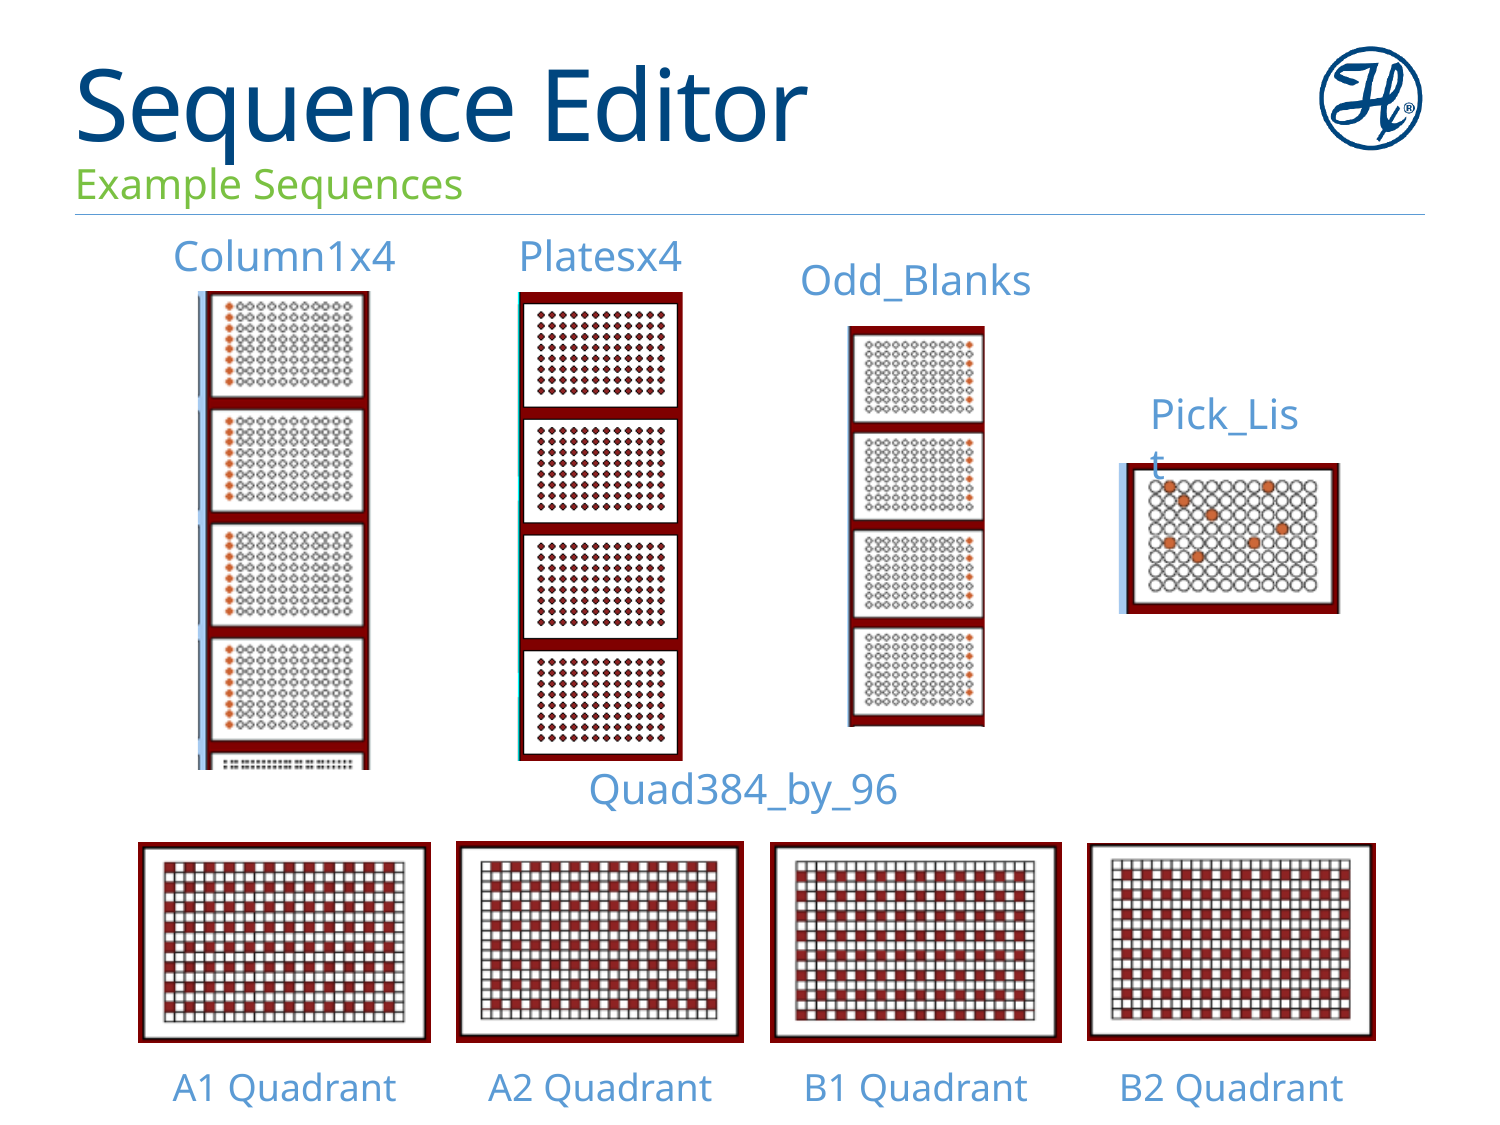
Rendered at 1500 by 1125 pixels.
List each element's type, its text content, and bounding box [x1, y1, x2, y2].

picture [197, 291, 372, 770]
picture [1087, 843, 1376, 1041]
picture [846, 326, 985, 727]
text_box Quad384_by_96 [573, 755, 926, 820]
picture [456, 841, 744, 1043]
text_box Column1x4 [158, 222, 411, 288]
picture [770, 842, 1062, 1043]
text_box Odd_Blanks [785, 246, 1047, 312]
picture [517, 291, 683, 761]
text_box Pick_List [1135, 380, 1328, 463]
picture [1369, 41, 1426, 155]
text_box B1 Quadrant [788, 1057, 1043, 1117]
title Sequence Editor [74, 0, 1369, 155]
text_box A1 Quadrant [157, 1057, 412, 1117]
text_box B2 Quadrant [1104, 1057, 1359, 1117]
text_box A2 Quadrant [473, 1057, 728, 1117]
picture [138, 842, 431, 1043]
picture [1118, 463, 1344, 614]
list Example Sequences [74, 155, 1425, 216]
text_box Platesx4 [503, 221, 697, 287]
